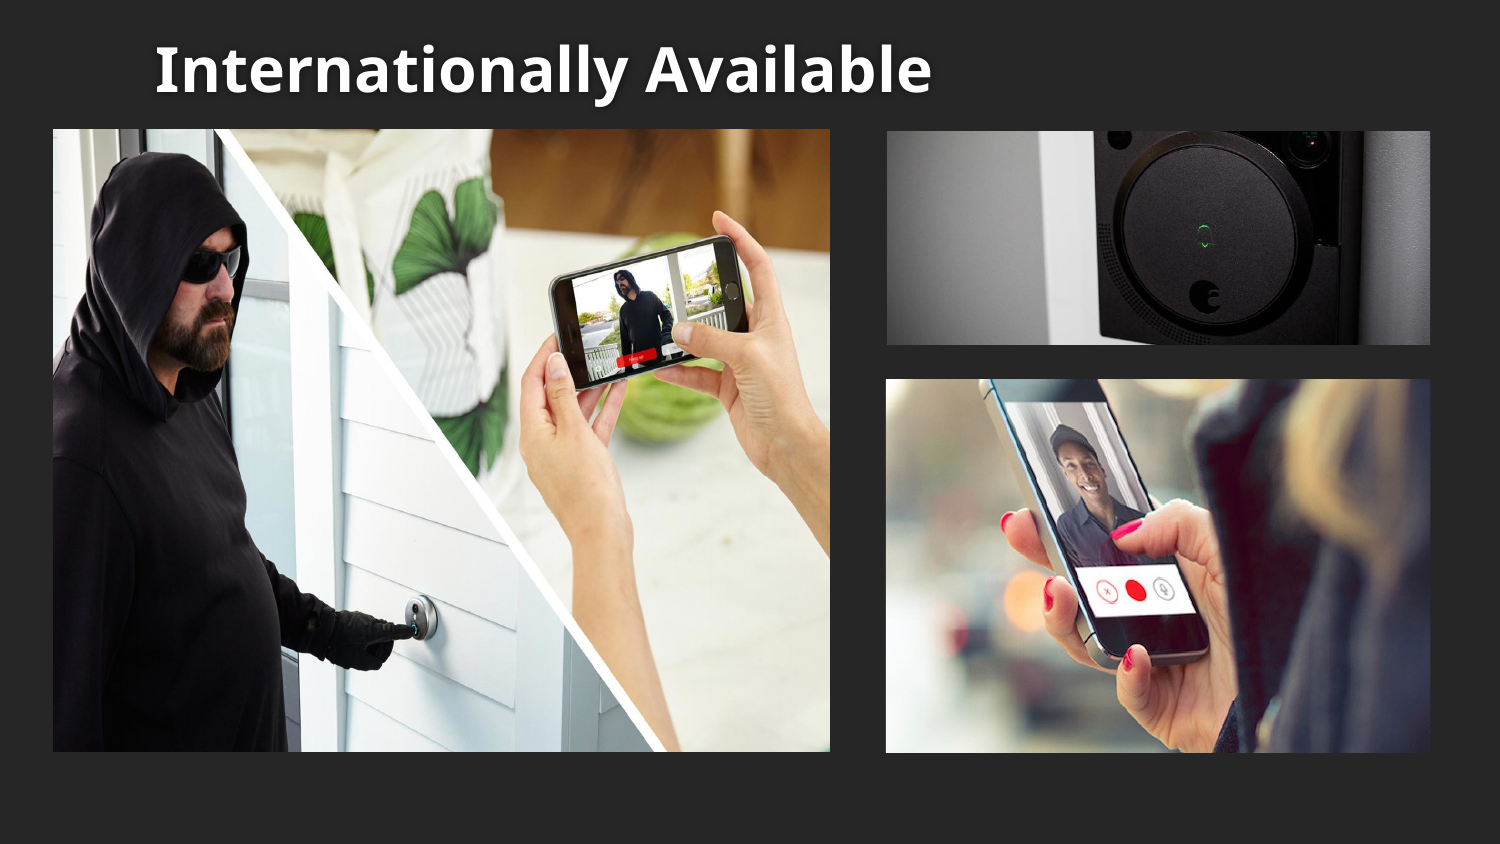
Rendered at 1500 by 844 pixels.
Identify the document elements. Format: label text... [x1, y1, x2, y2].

title Internationally Available [140, 0, 1500, 121]
picture [885, 379, 1431, 754]
picture [52, 129, 830, 753]
picture [886, 130, 1431, 345]
